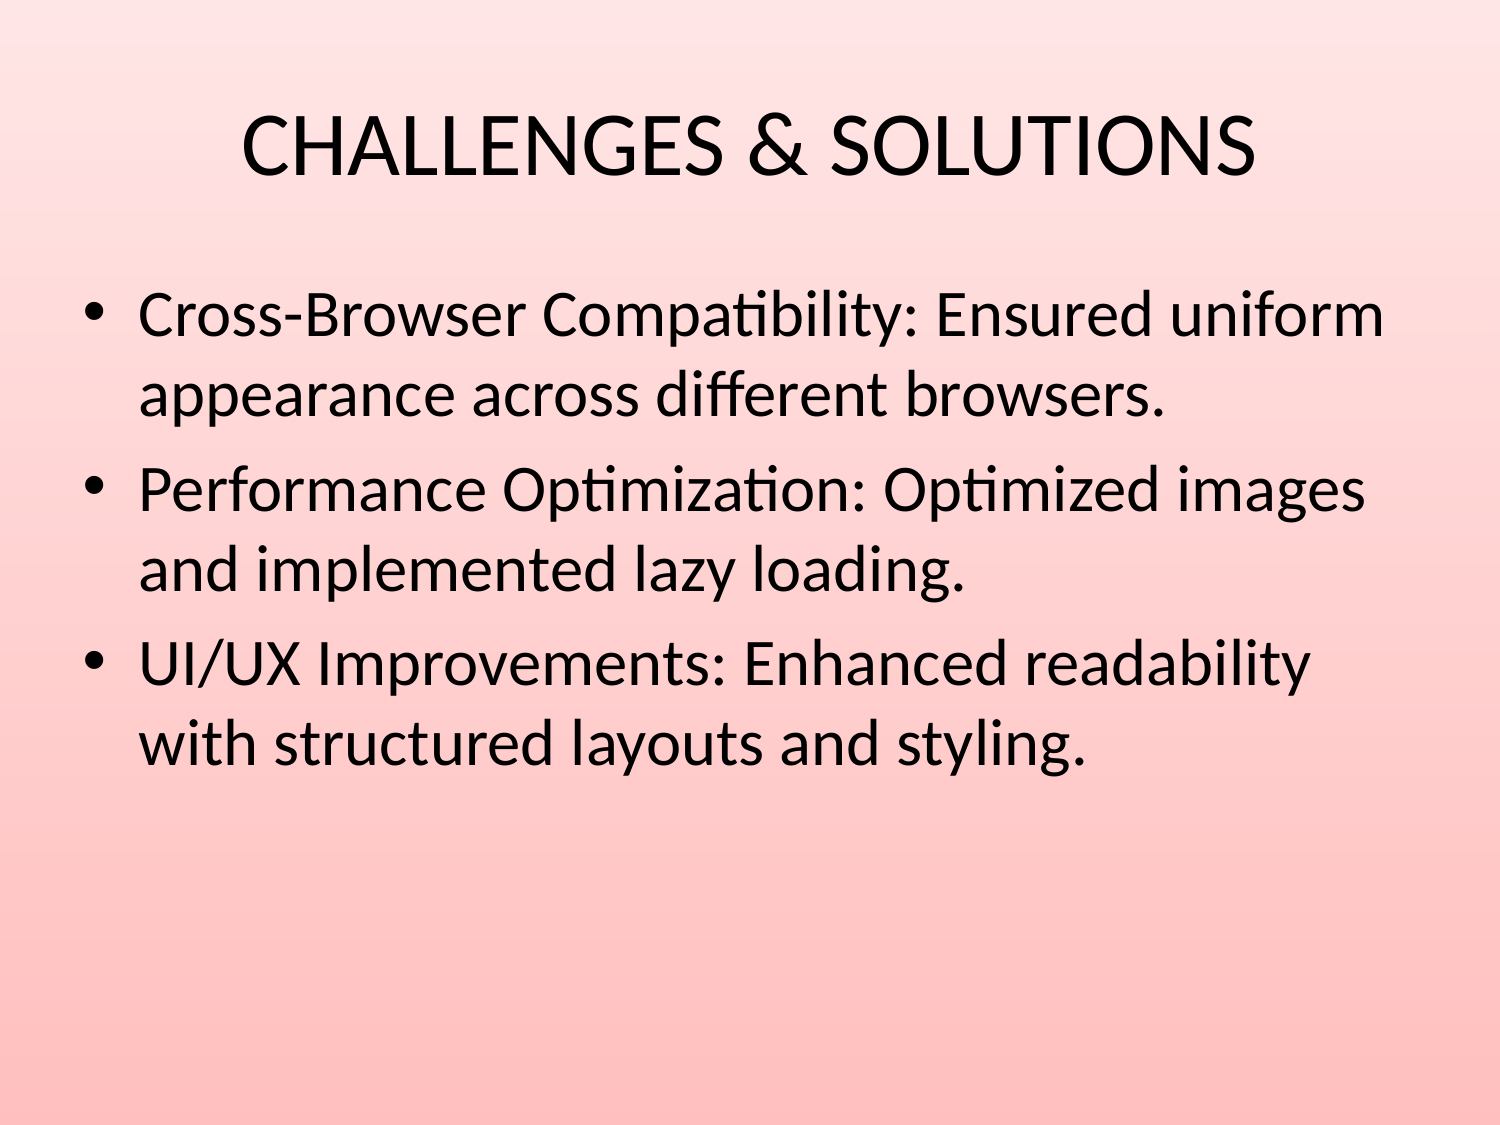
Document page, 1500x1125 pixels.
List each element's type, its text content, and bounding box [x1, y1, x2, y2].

list Cross-Browser Compatibility: Ensured uniform appearance across different browsers. Performance Optimization: Optimized images and implemented lazy loading. UI/UX Improvements: Enhanced readability with structured layouts and styling. [74, 261, 1426, 1006]
title CHALLENGES & SOLUTIONS [74, 44, 1426, 234]
